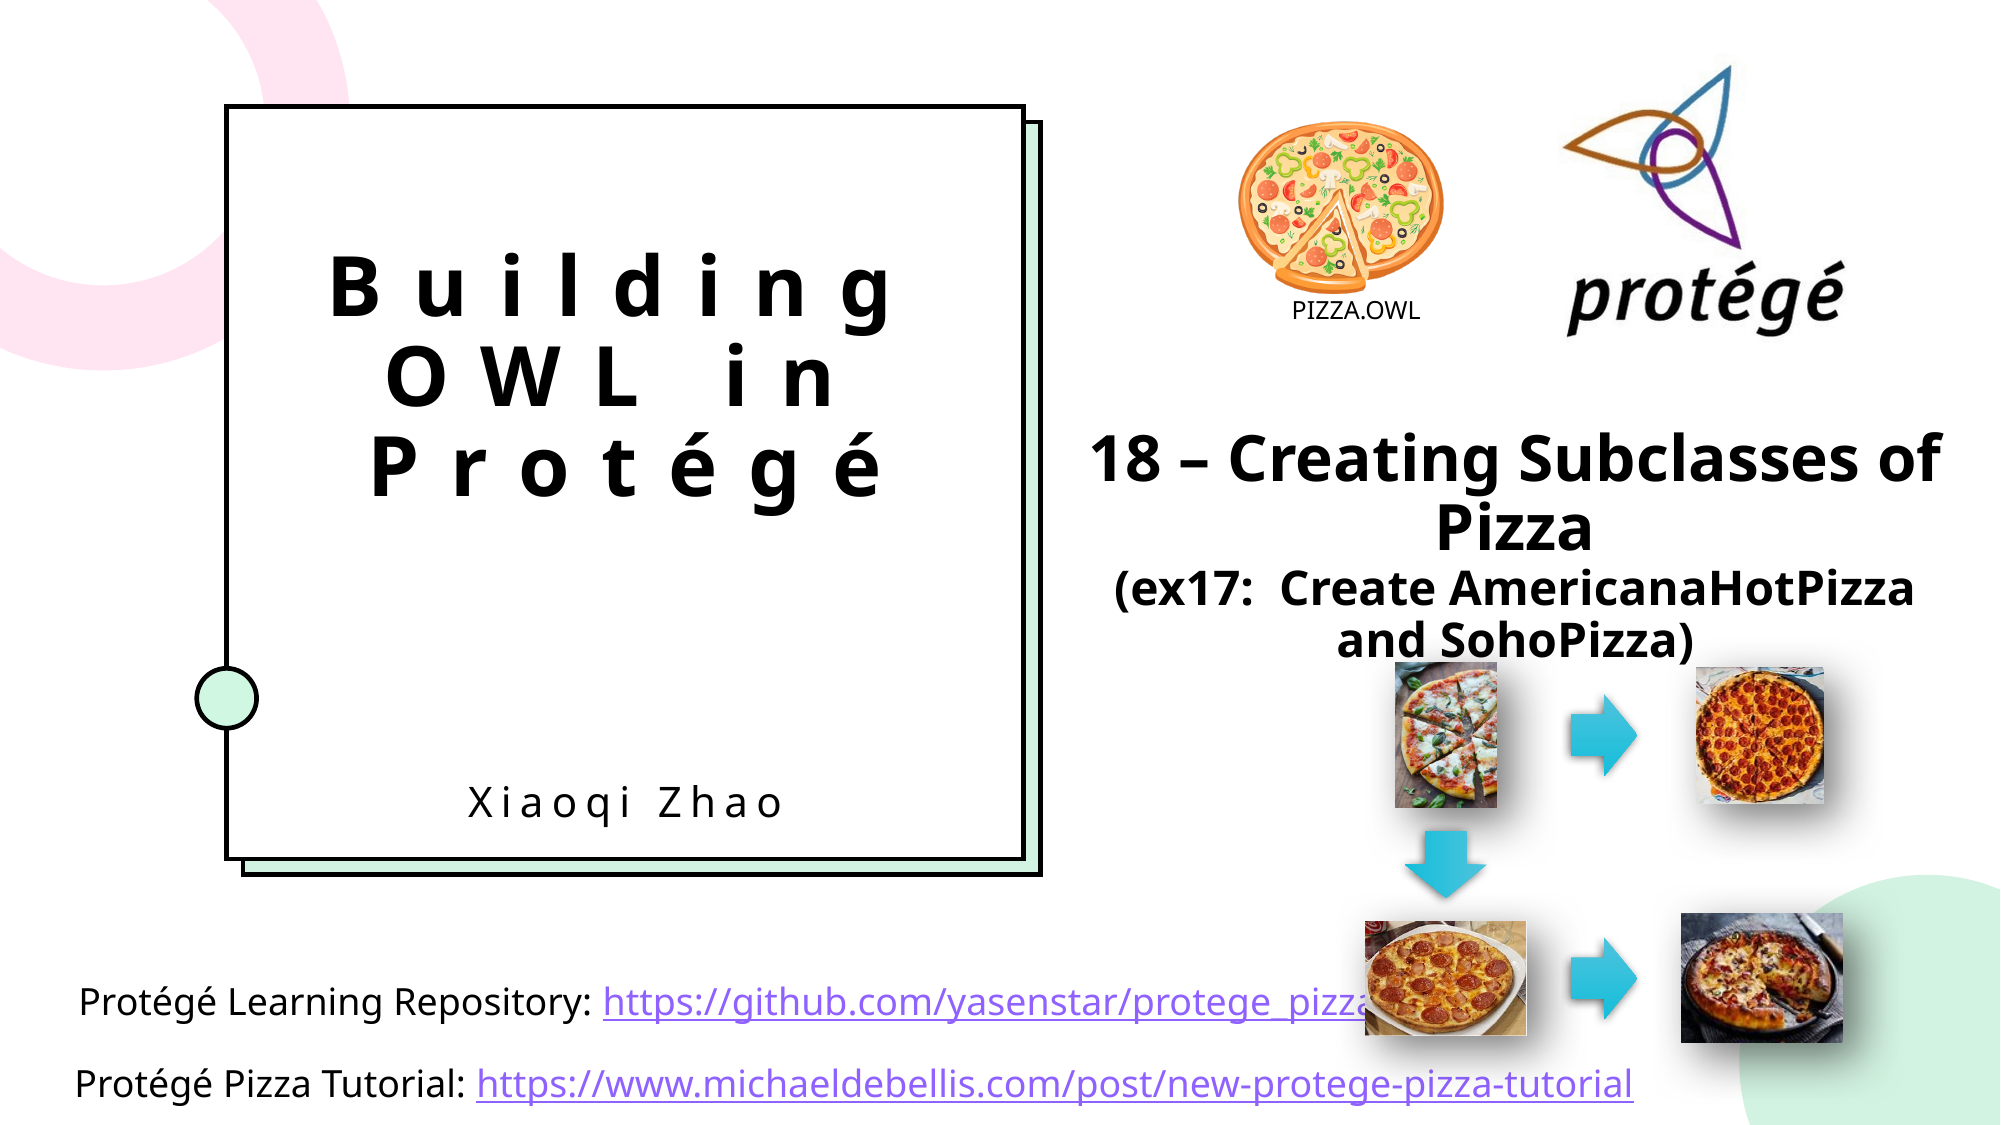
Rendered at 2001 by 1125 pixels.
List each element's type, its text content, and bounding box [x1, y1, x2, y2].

text_box Protégé Pizza Tutorial: https://www.michaeldebellis.com/post/new-protege-pizza-tutorial [59, 1052, 1650, 1119]
text_box [1405, 831, 1488, 898]
picture [1231, 115, 1449, 300]
picture [1558, 54, 1850, 347]
picture [1395, 662, 1497, 808]
text_box Protégé Learning Repository: https://github.com/yasenstar/protege_pizza [63, 970, 1349, 1037]
picture [1681, 913, 1843, 1043]
title Building OWL in Protégé [249, 131, 1001, 628]
subtitle Xiaoqi Zhao [249, 773, 1001, 835]
text_box PIZZA.OWL [1276, 300, 1436, 333]
picture [1365, 921, 1527, 1036]
text_box [1570, 694, 1638, 777]
text_box 18 – Creating Subclasses of Pizza (ex17: Create AmericanaHotPizza and SohoPizza) [1068, 417, 1963, 676]
picture [1695, 667, 1824, 804]
text_box [1570, 937, 1638, 1020]
